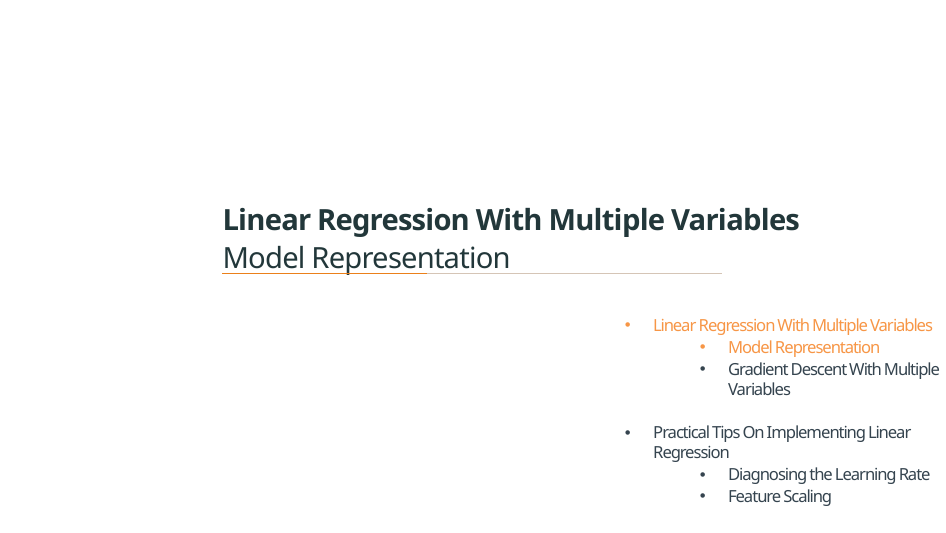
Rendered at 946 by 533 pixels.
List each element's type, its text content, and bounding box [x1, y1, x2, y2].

text_box Linear Regression With Multiple Variables Model Representation [220, 198, 911, 275]
text_box Linear Regression With Multiple Variables Model Representation Gradient Descent With Multiple Variables Practical Tips On Implementing Linear Regression Diagnosing the Learning Rate Feature Scaling [622, 313, 941, 528]
